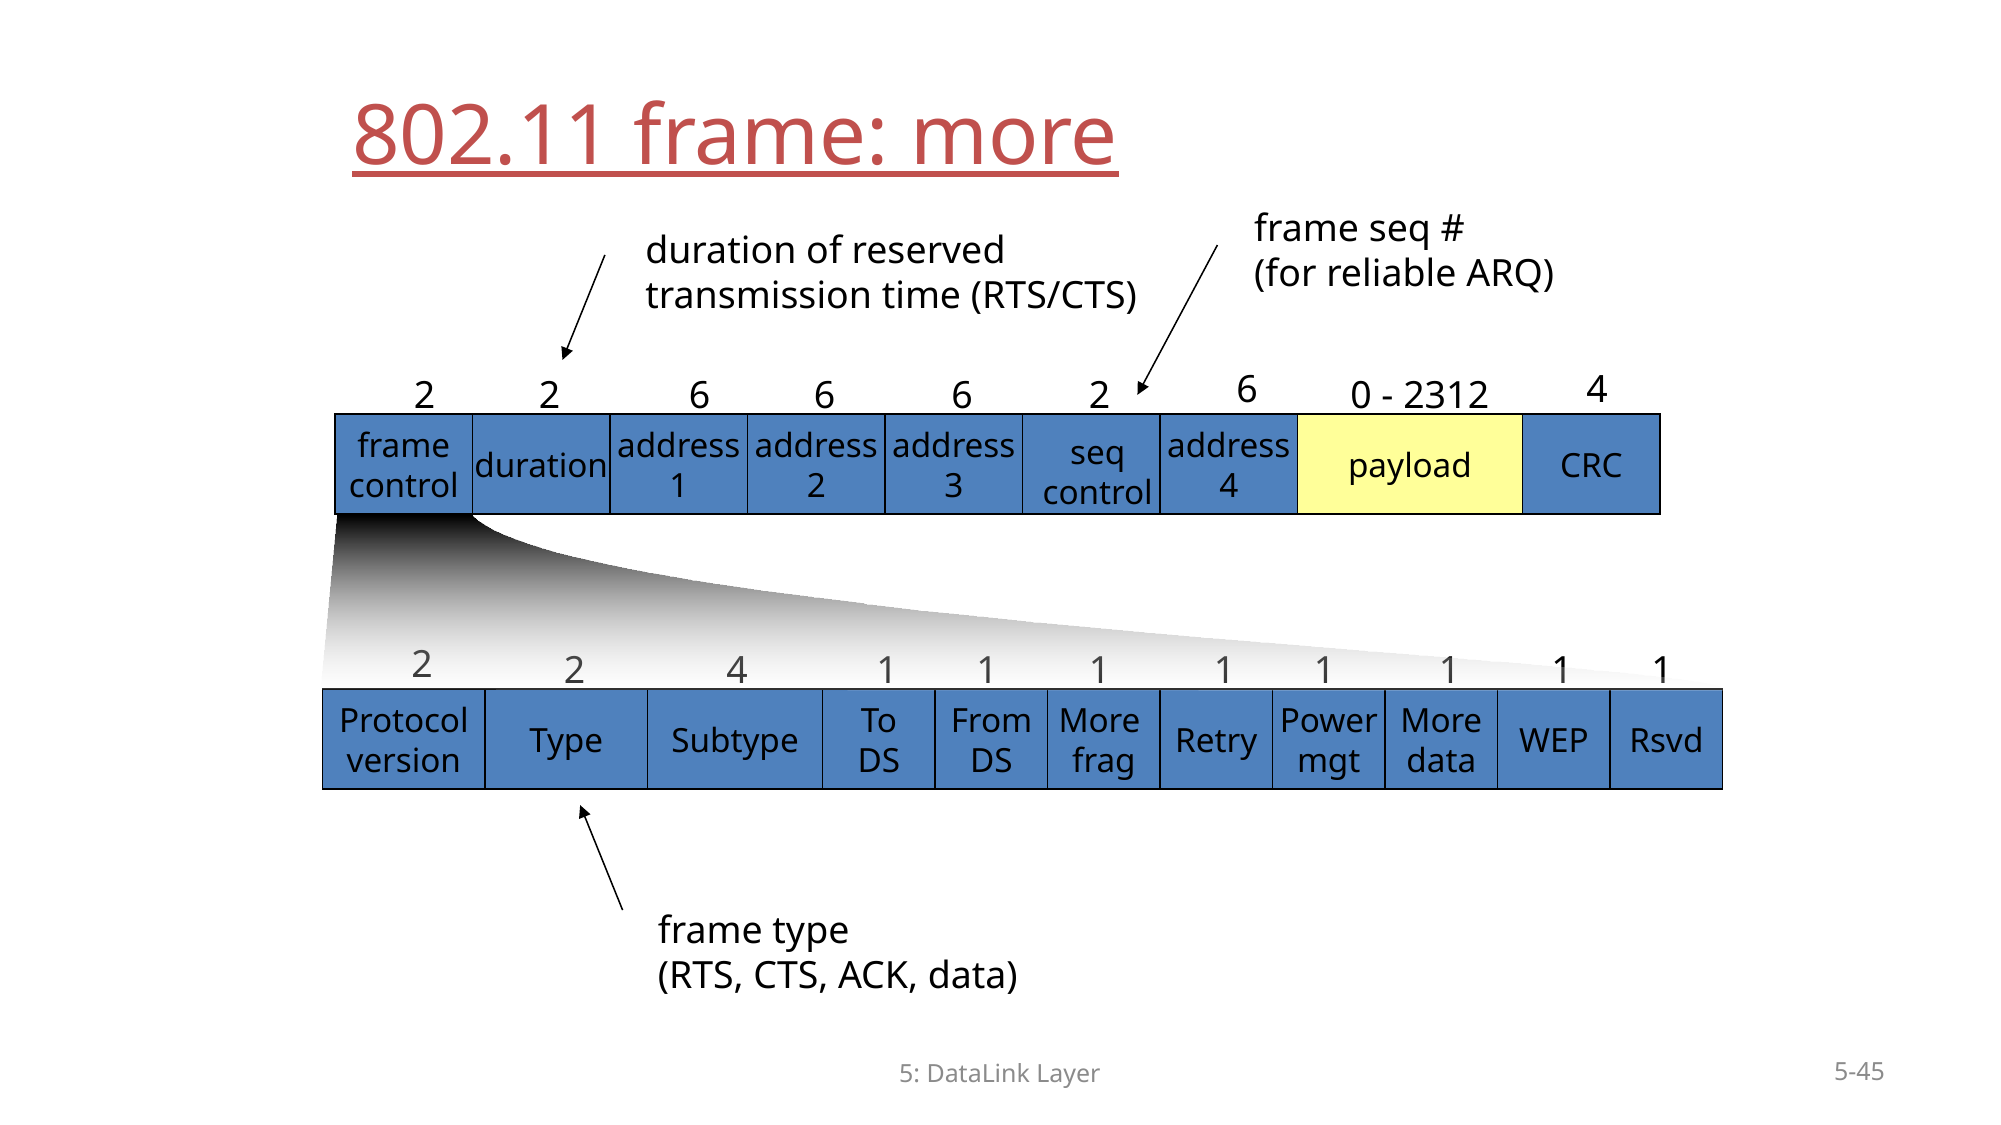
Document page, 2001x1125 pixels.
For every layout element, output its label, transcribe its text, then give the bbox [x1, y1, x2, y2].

text_box frame seq # (for reliable ARQ) [1239, 196, 1570, 302]
text_box [579, 805, 623, 911]
text_box [326, 528, 1120, 630]
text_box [334, 357, 1661, 521]
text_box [322, 632, 1723, 790]
text_box 802.11 frame: more [337, 37, 1613, 225]
text_box duration of reserved transmission time (RTS/CTS) [630, 218, 1153, 324]
slide_number 5-45 [1433, 1042, 1900, 1103]
text_box [561, 254, 605, 355]
footer 5: DataLink Layer [683, 1042, 1317, 1103]
text_box frame type (RTS, CTS, ACK, data) [643, 898, 1033, 1004]
